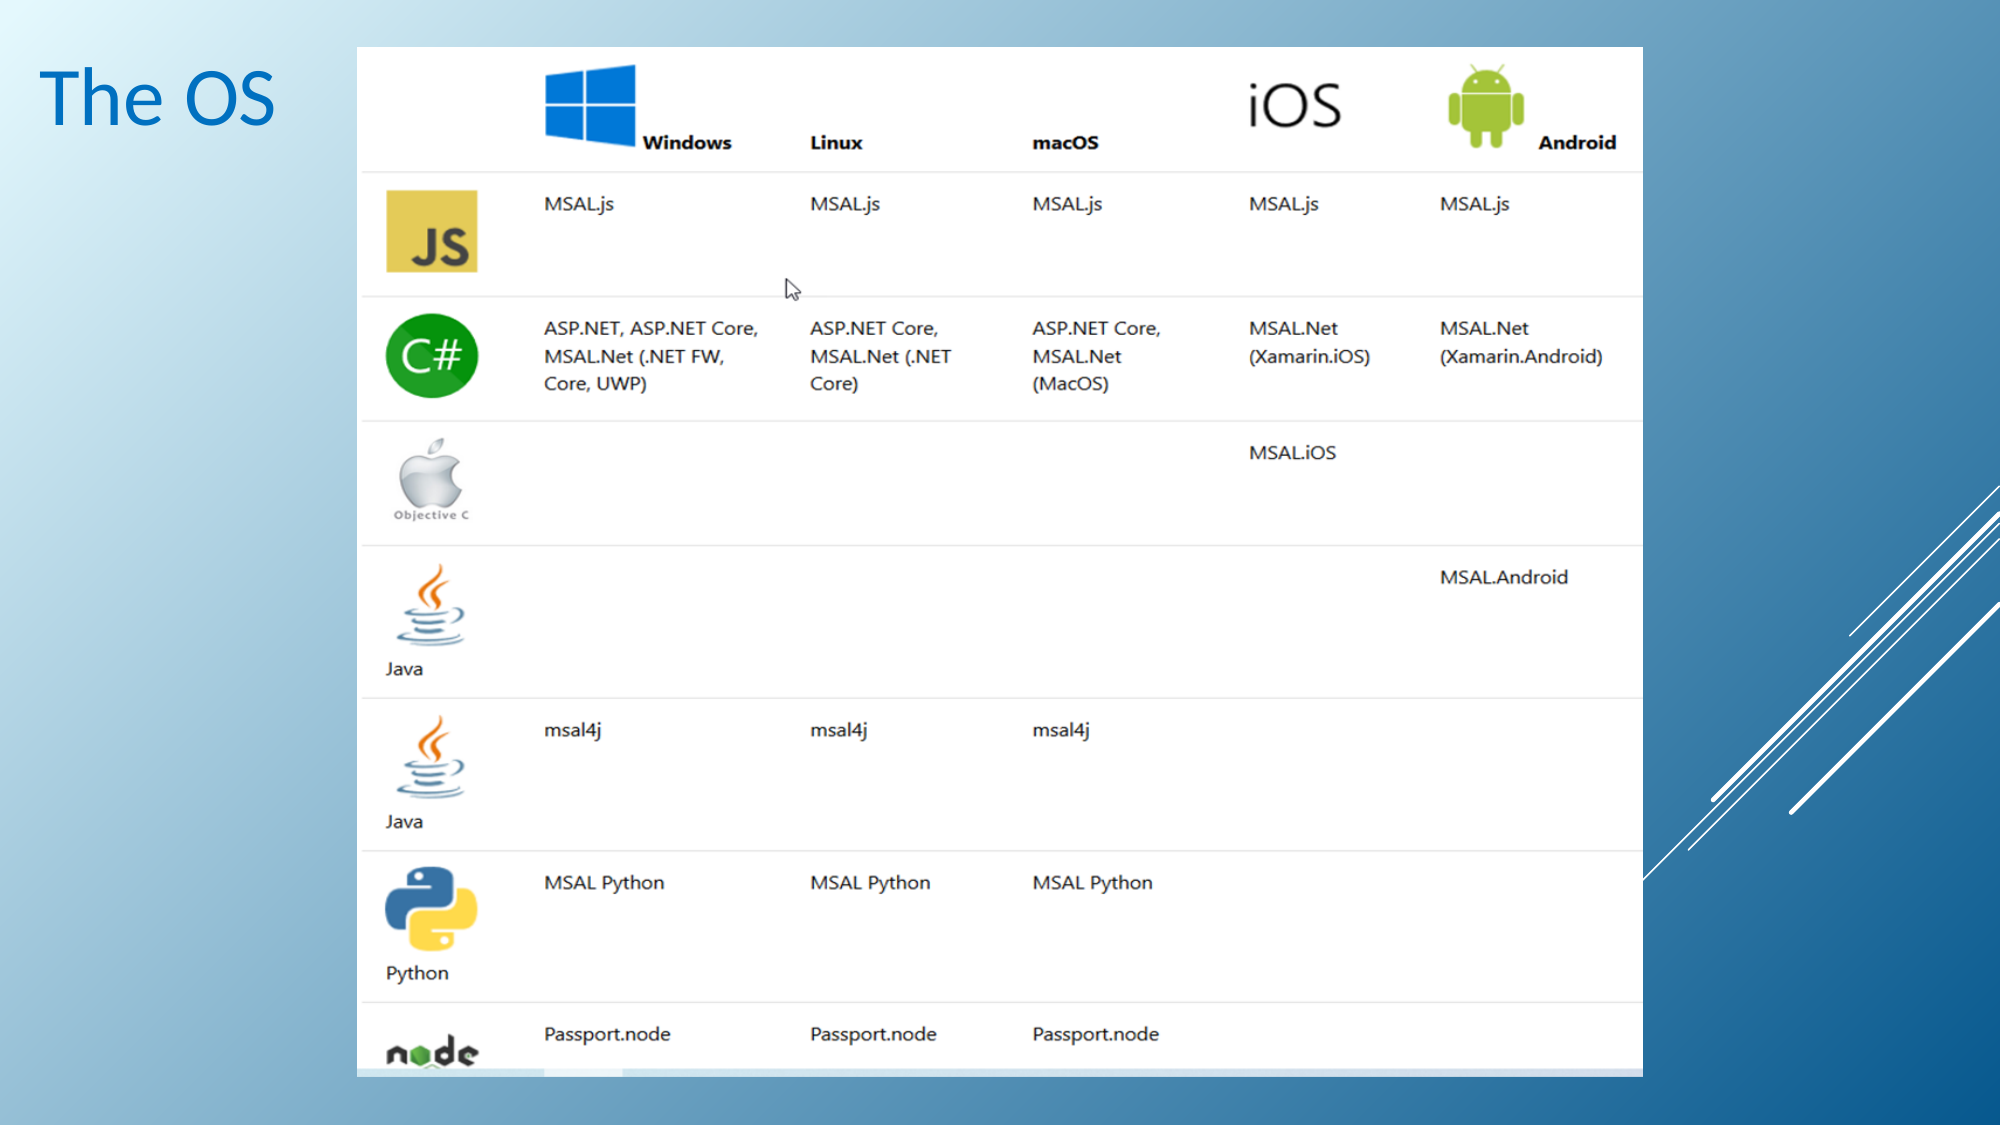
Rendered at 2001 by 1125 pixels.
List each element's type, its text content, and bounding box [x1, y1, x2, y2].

picture [357, 47, 1643, 1078]
title The OS [24, 14, 314, 170]
